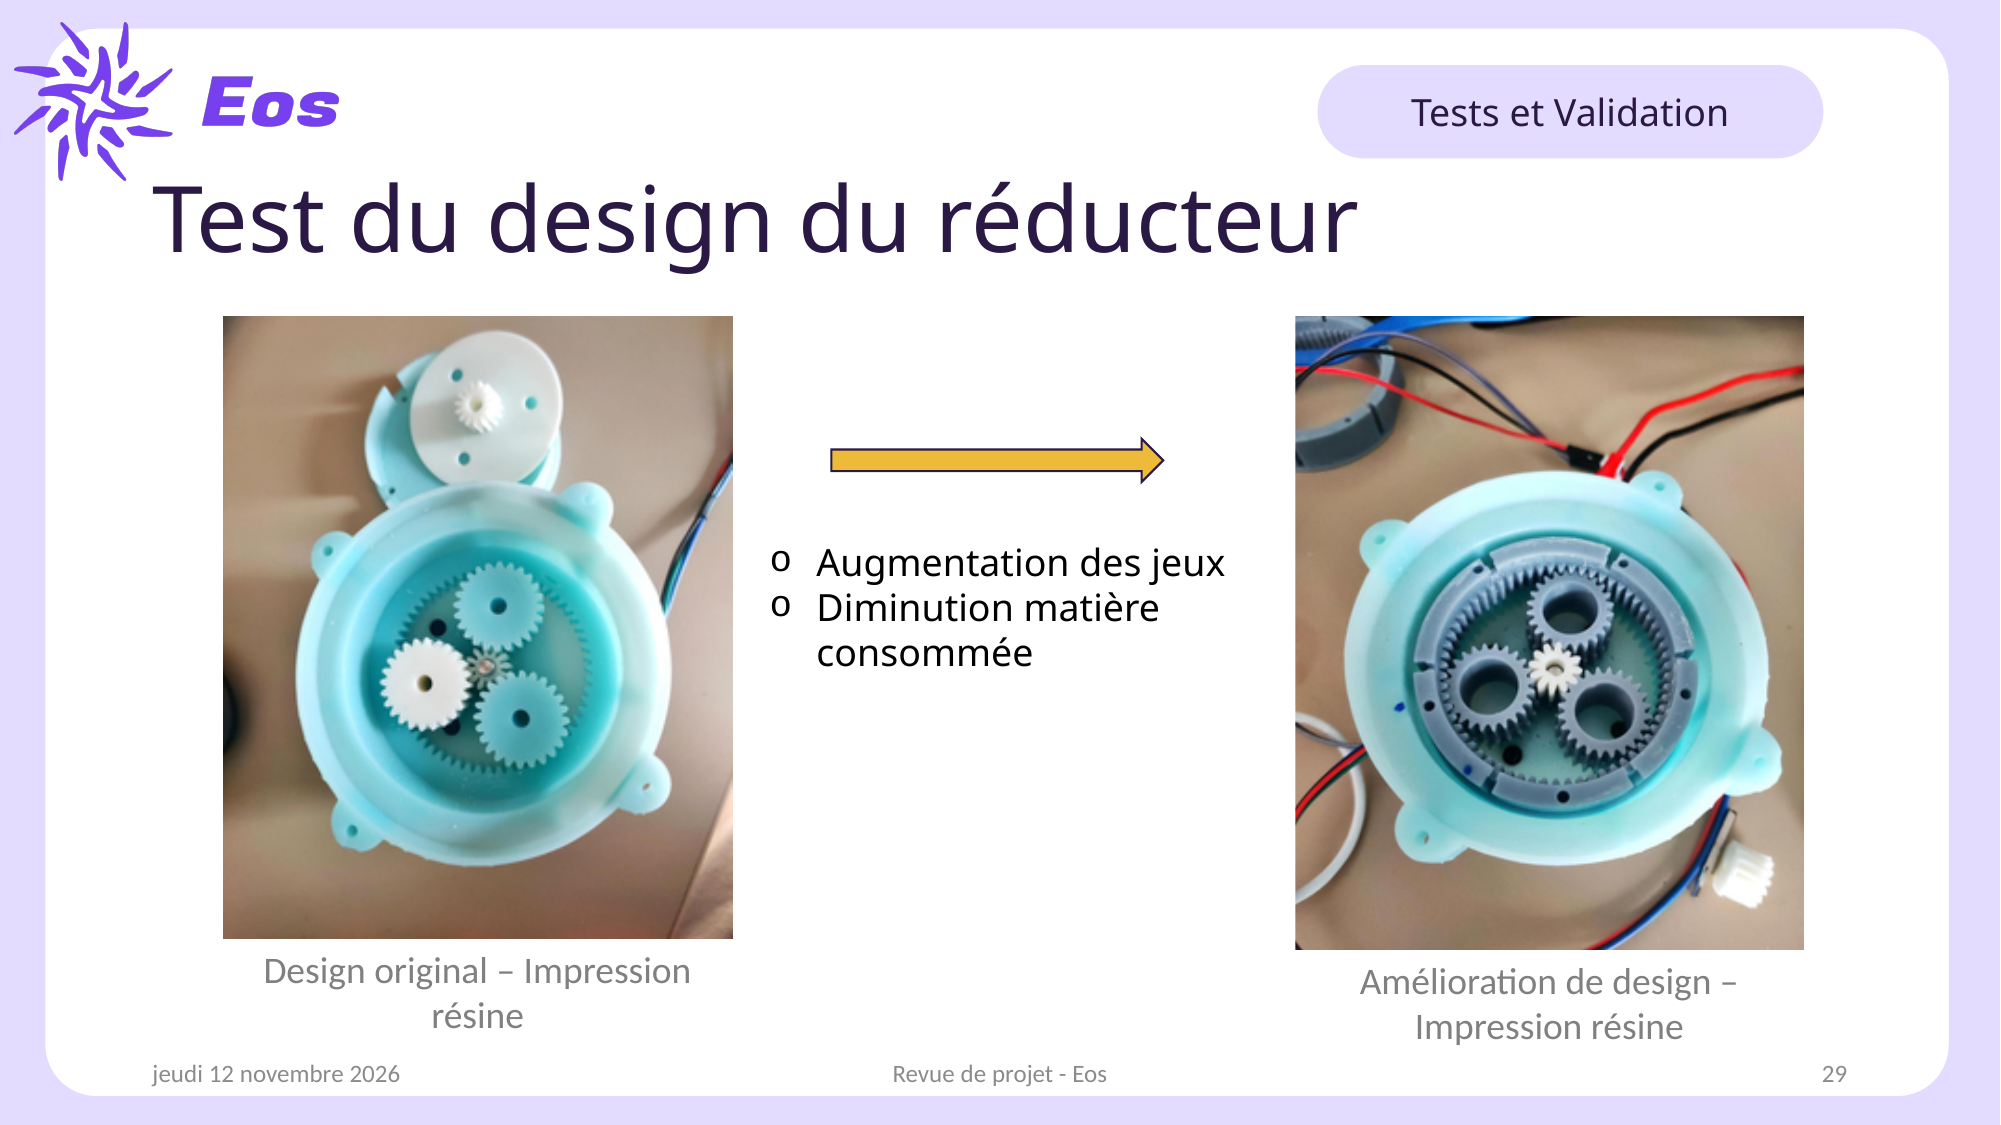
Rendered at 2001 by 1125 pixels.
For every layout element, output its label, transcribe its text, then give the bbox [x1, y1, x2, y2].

title Test du design du réducteur [137, 158, 1863, 288]
slide_number 29 [1412, 1042, 1863, 1103]
text_box Amélioration de design – Impression résine [1295, 950, 1804, 1055]
text_box Tests et Validation [1316, 63, 1825, 160]
picture [14, 22, 339, 181]
text_box [830, 436, 1165, 485]
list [1295, 316, 1804, 950]
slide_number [137, 1042, 588, 1103]
footer Revue de projet - Eos [662, 1042, 1338, 1103]
text_box Augmentation des jeux Diminution matière consommée [754, 531, 1264, 682]
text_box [223, 316, 733, 1045]
